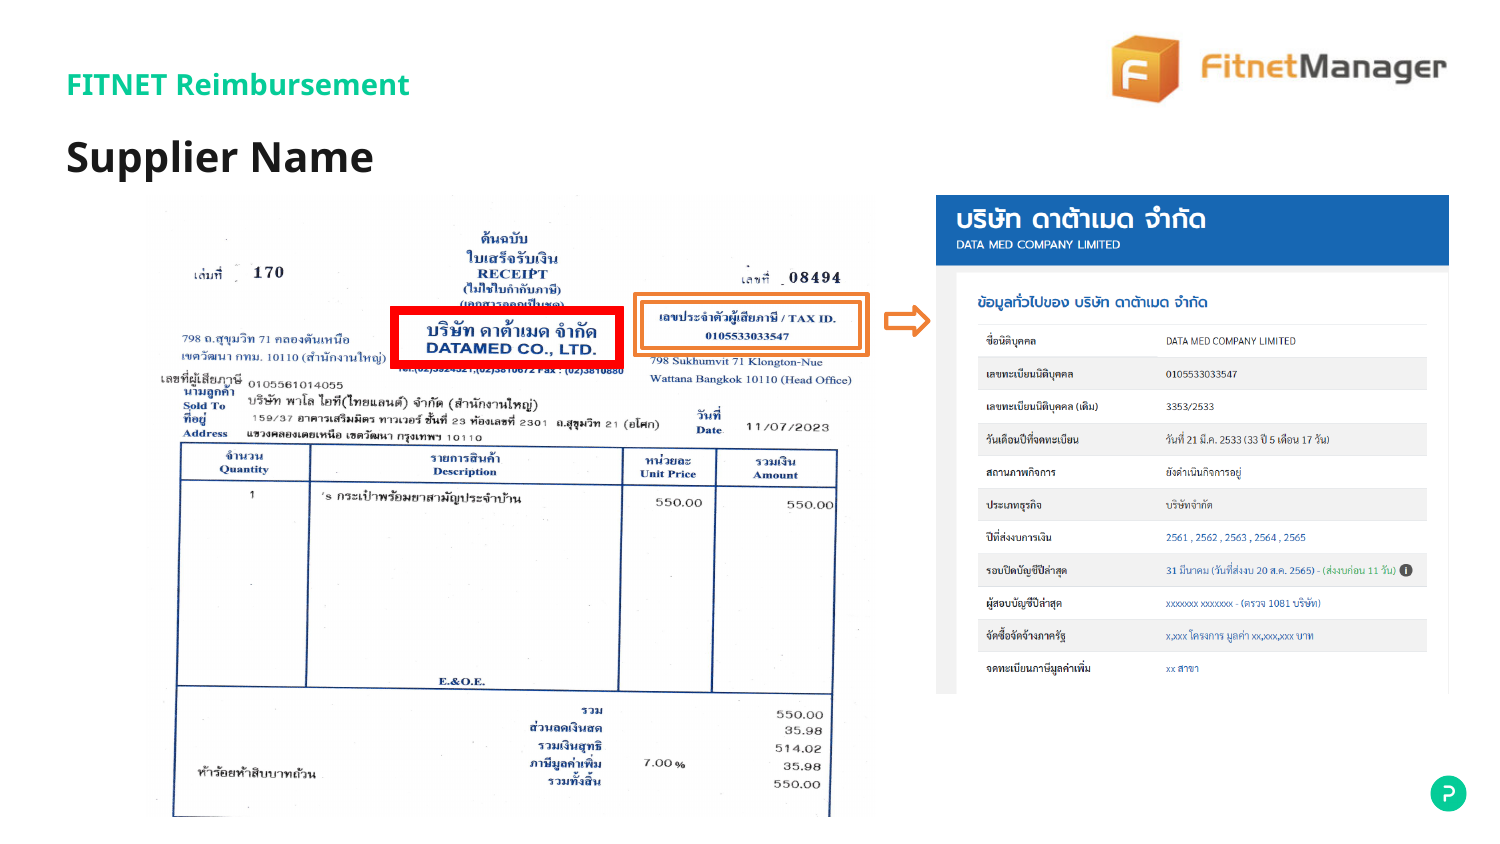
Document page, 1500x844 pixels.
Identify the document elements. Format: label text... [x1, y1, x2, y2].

text_box [884, 304, 930, 337]
picture [935, 195, 1449, 695]
title Supplier Name [51, 115, 1258, 196]
picture [1072, 28, 1481, 112]
picture [1430, 775, 1467, 812]
subtitle FITNET Reimbursement [51, 51, 965, 116]
picture [146, 195, 876, 817]
